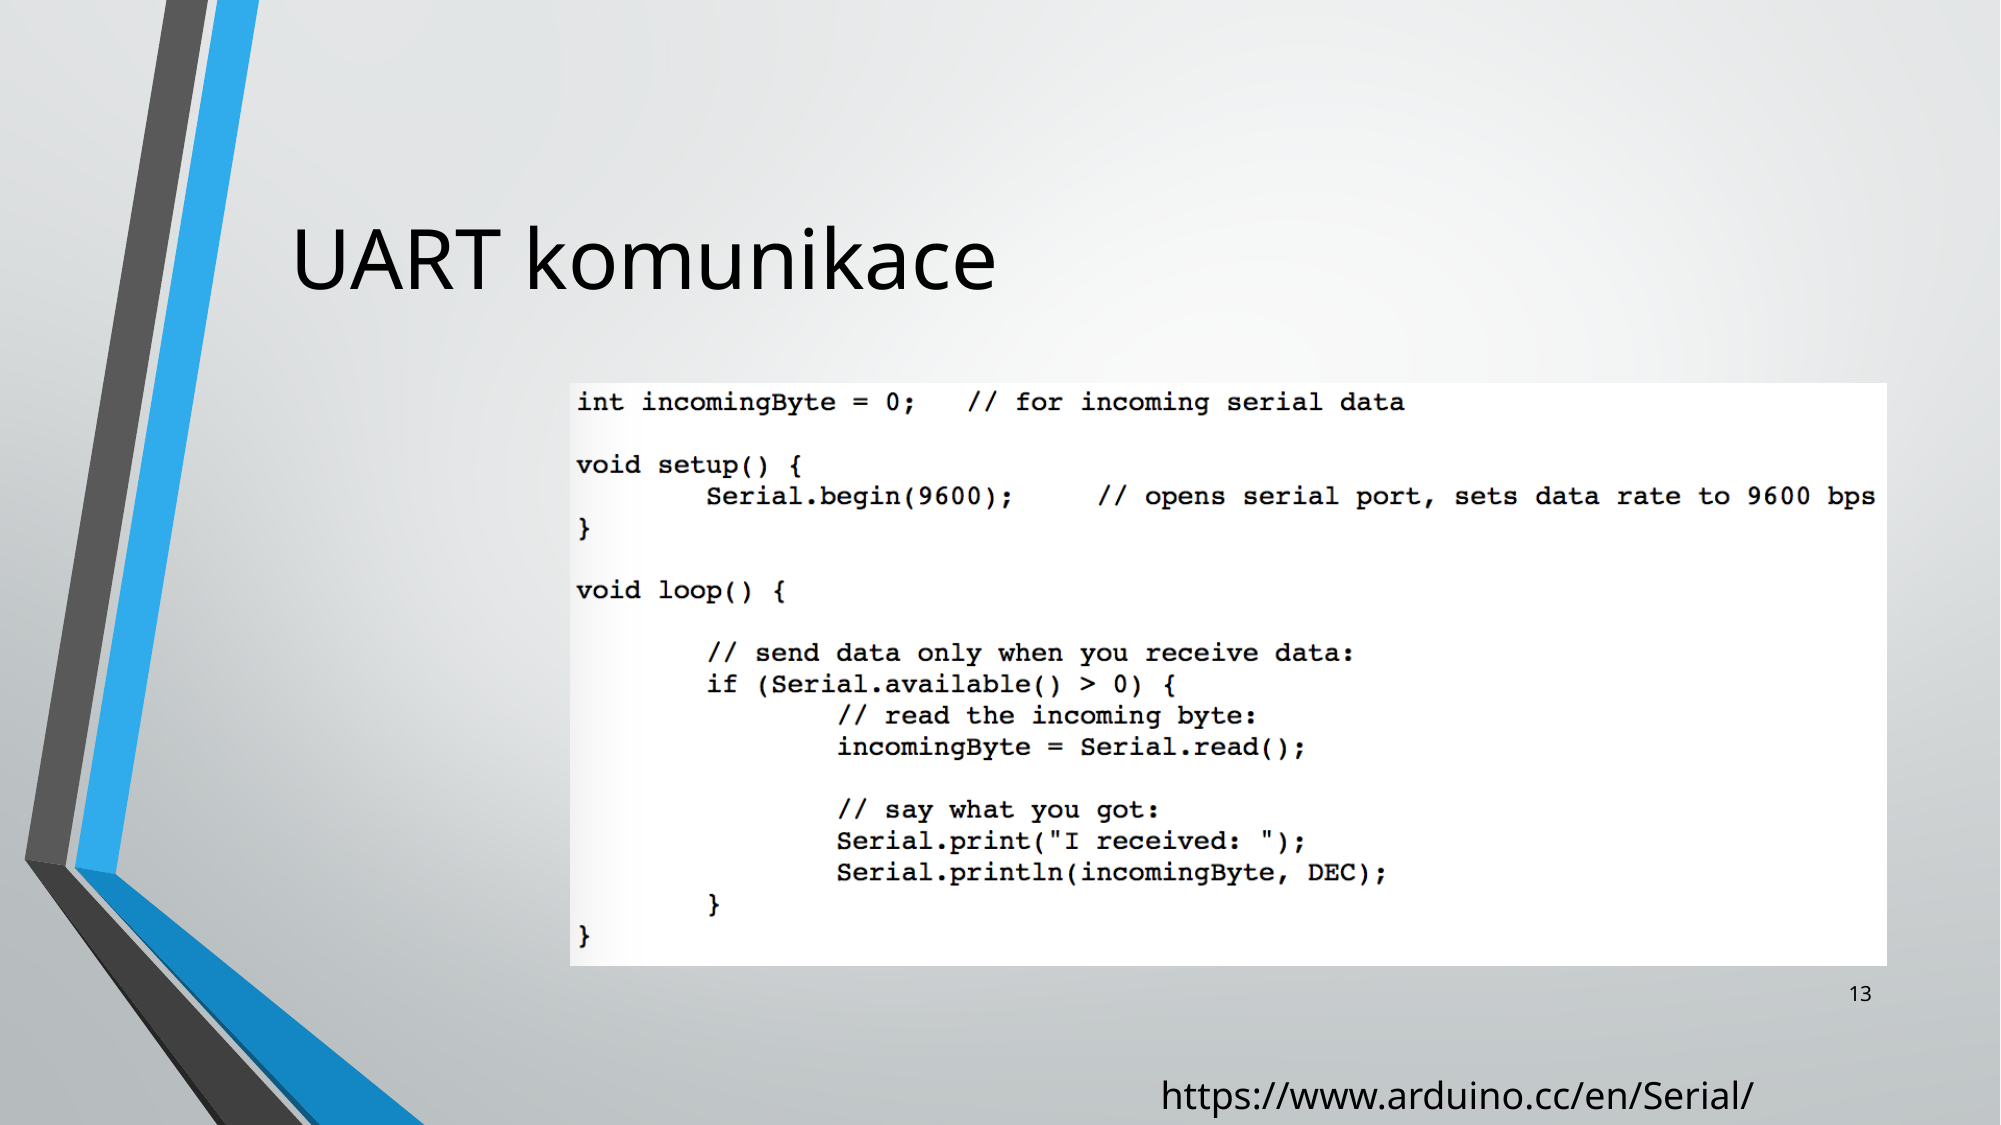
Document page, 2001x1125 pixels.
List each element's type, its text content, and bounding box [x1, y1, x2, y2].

title UART komunikace [243, 112, 1047, 400]
slide_number 13 [1796, 966, 1887, 1025]
text_box https://www.arduino.cc/en/Serial/Read [1145, 1064, 1797, 1125]
picture [569, 383, 1888, 966]
